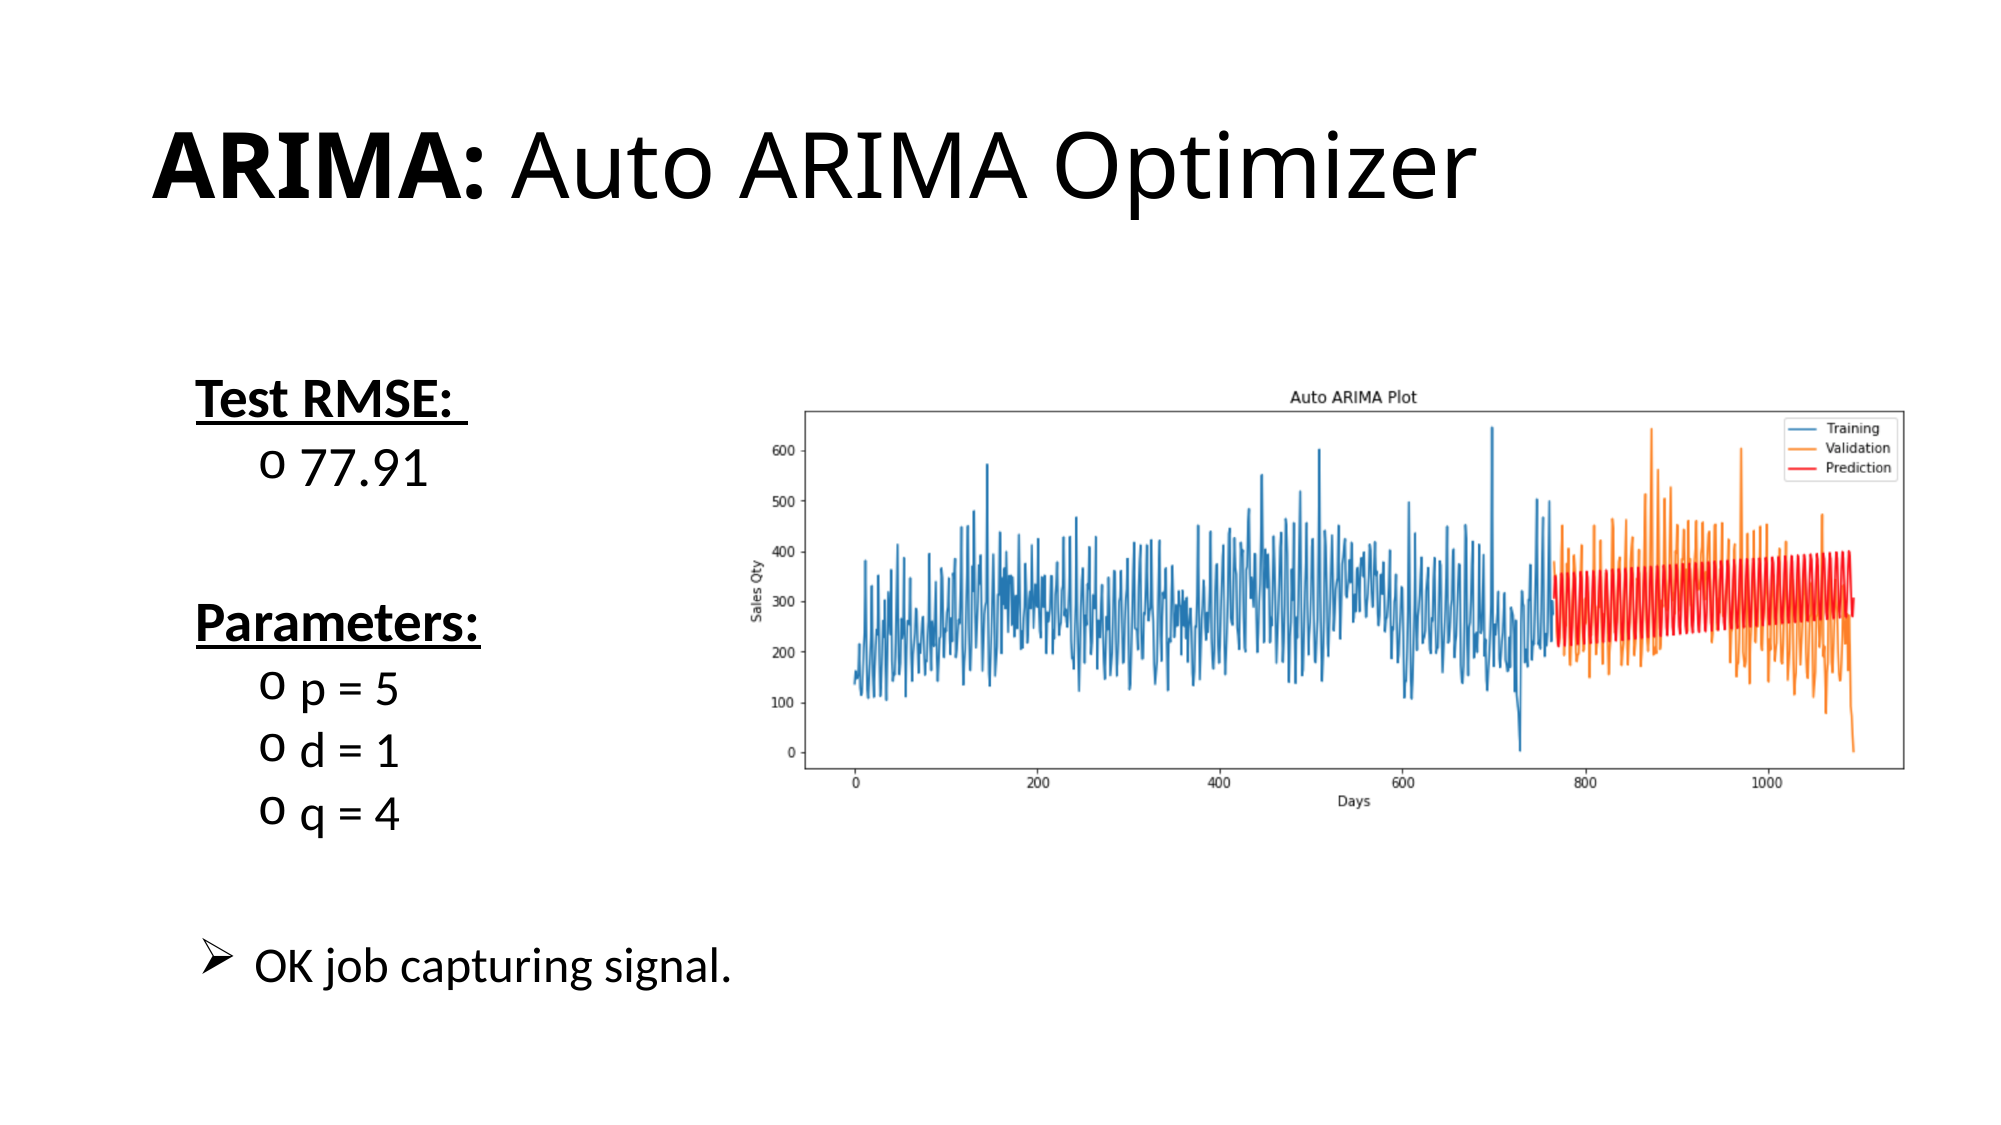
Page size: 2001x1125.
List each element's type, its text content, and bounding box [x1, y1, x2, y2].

title ARIMA: Auto ARIMA Optimizer [137, 59, 1863, 278]
picture [736, 387, 1924, 815]
list Test RMSE: 77.91 Parameters: p = 5 d = 1 q = 4 [180, 360, 795, 855]
text_box OK job capturing signal. [183, 924, 748, 1000]
